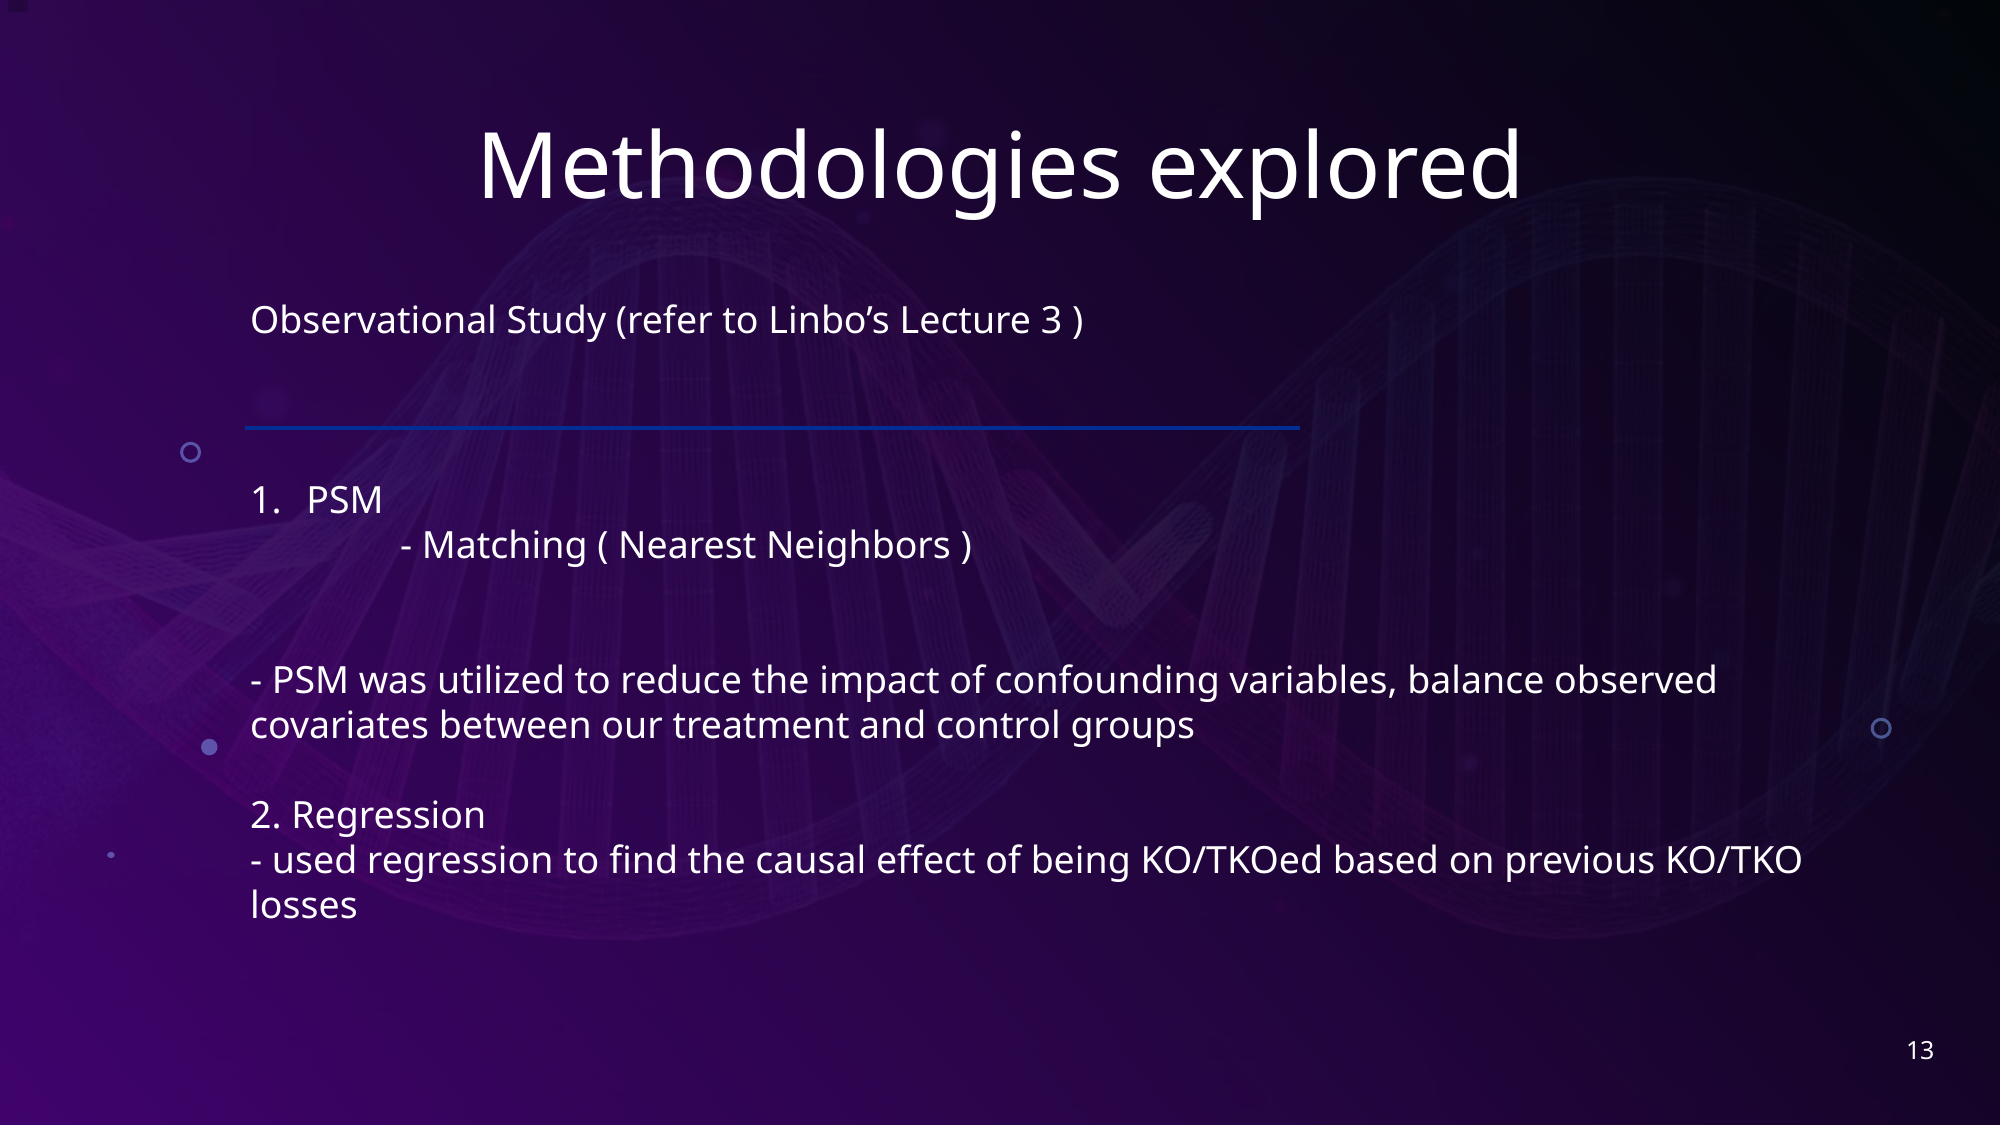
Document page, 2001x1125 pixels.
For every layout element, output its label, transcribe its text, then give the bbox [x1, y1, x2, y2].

slide_number 13 [1499, 1021, 1950, 1082]
title Methodologies explored [139, 59, 1865, 278]
text_box Observational Study (refer to Linbo’s Lecture 3 ) PSM - Matching ( Nearest Neighbors ) - PSM was utilized to reduce the impact of confounding variables, balance observed covariates between our treatment and control groups 2. Regression - used regression to find the causal effect of being KO/TKOed based on previous KO/TKO losses [235, 243, 1892, 1024]
